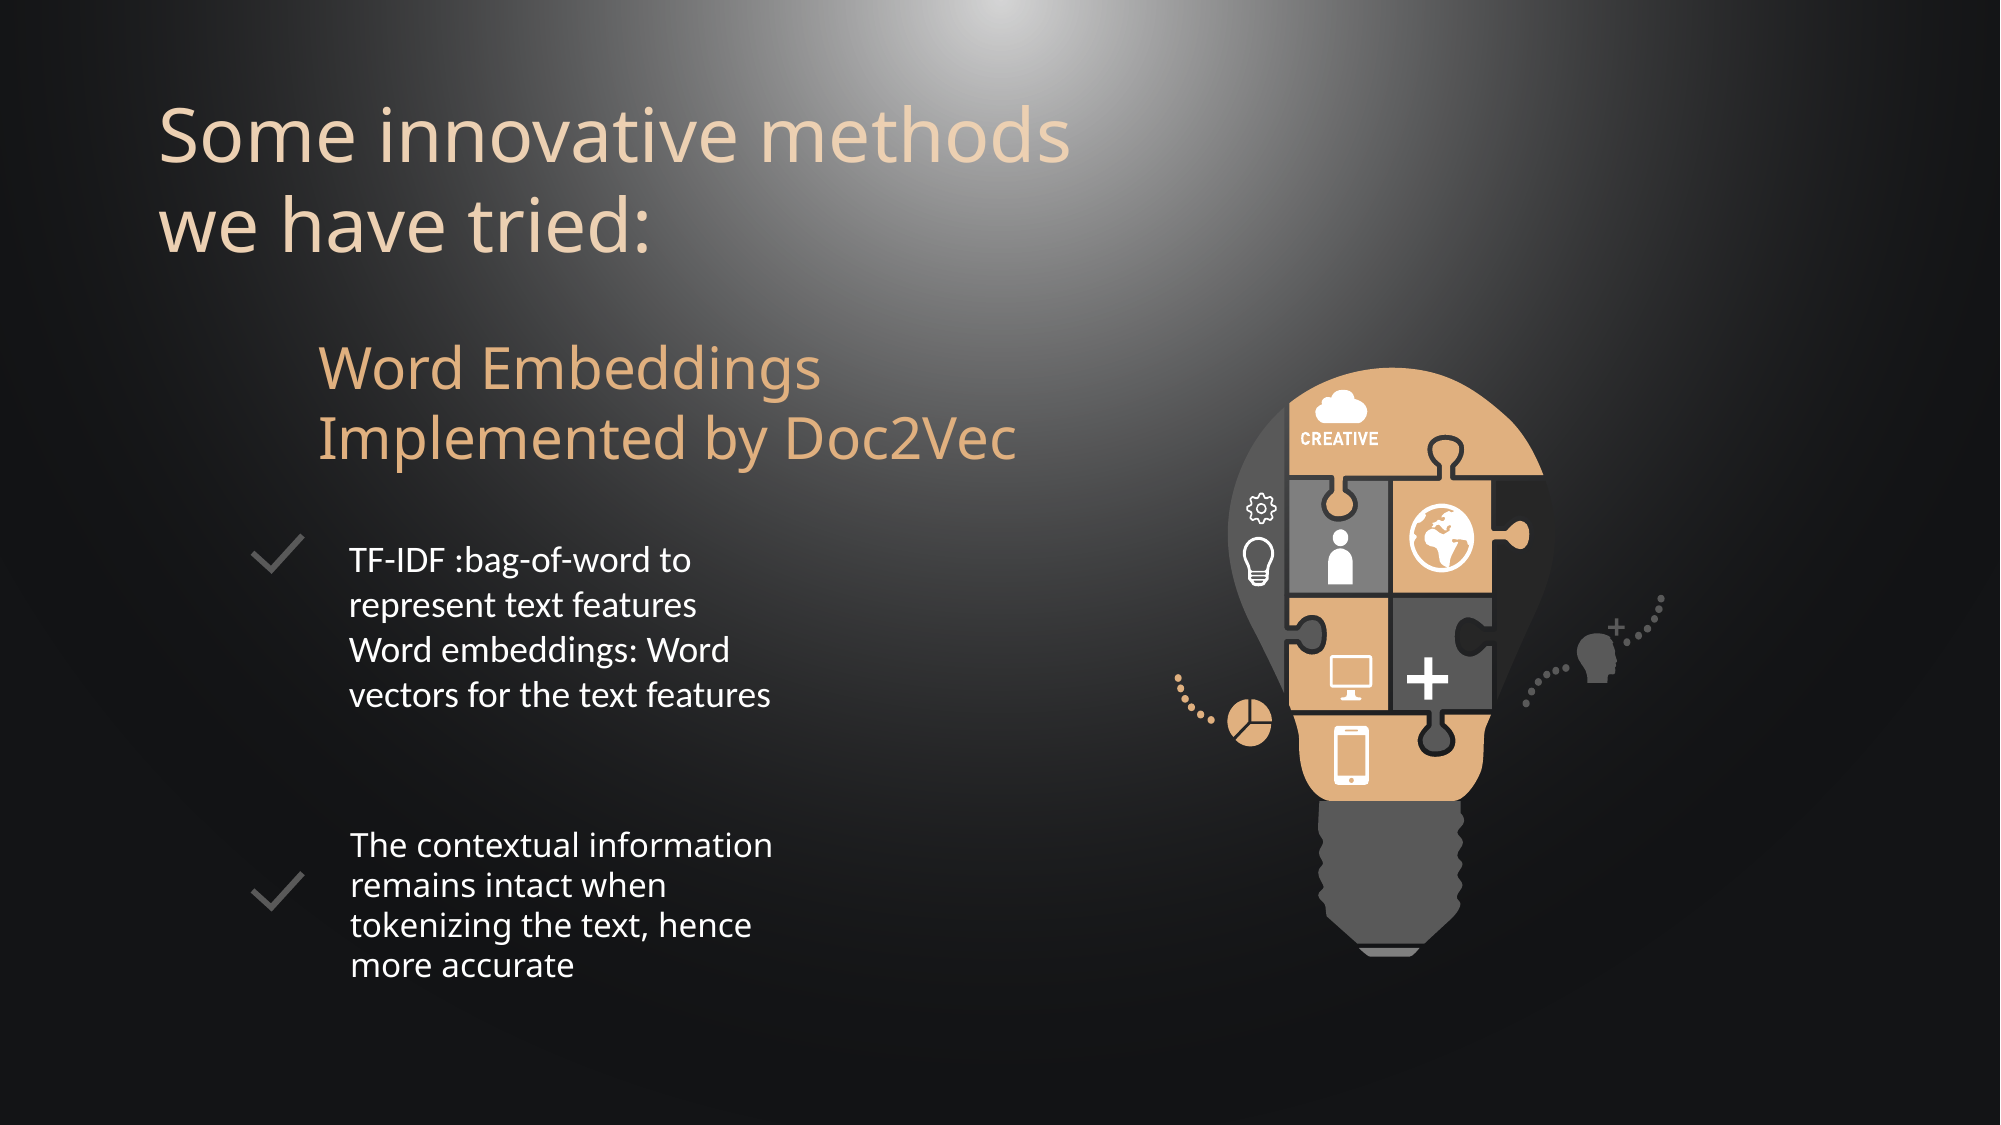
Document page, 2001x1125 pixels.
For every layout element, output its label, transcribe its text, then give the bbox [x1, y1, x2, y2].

text_box The contextual information remains intact when tokenizing the text, hence more accurate [335, 817, 845, 992]
text_box Word Embeddings Implemented by Doc2Vec [303, 324, 1071, 479]
text_box [249, 869, 307, 914]
text_box Some innovative methods we have tried: [143, 79, 1475, 275]
text_box [249, 532, 307, 576]
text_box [1174, 367, 1665, 957]
text_box TF-IDF :bag-of-word to represent text features Word embeddings: Word vectors for the text features [334, 527, 844, 723]
